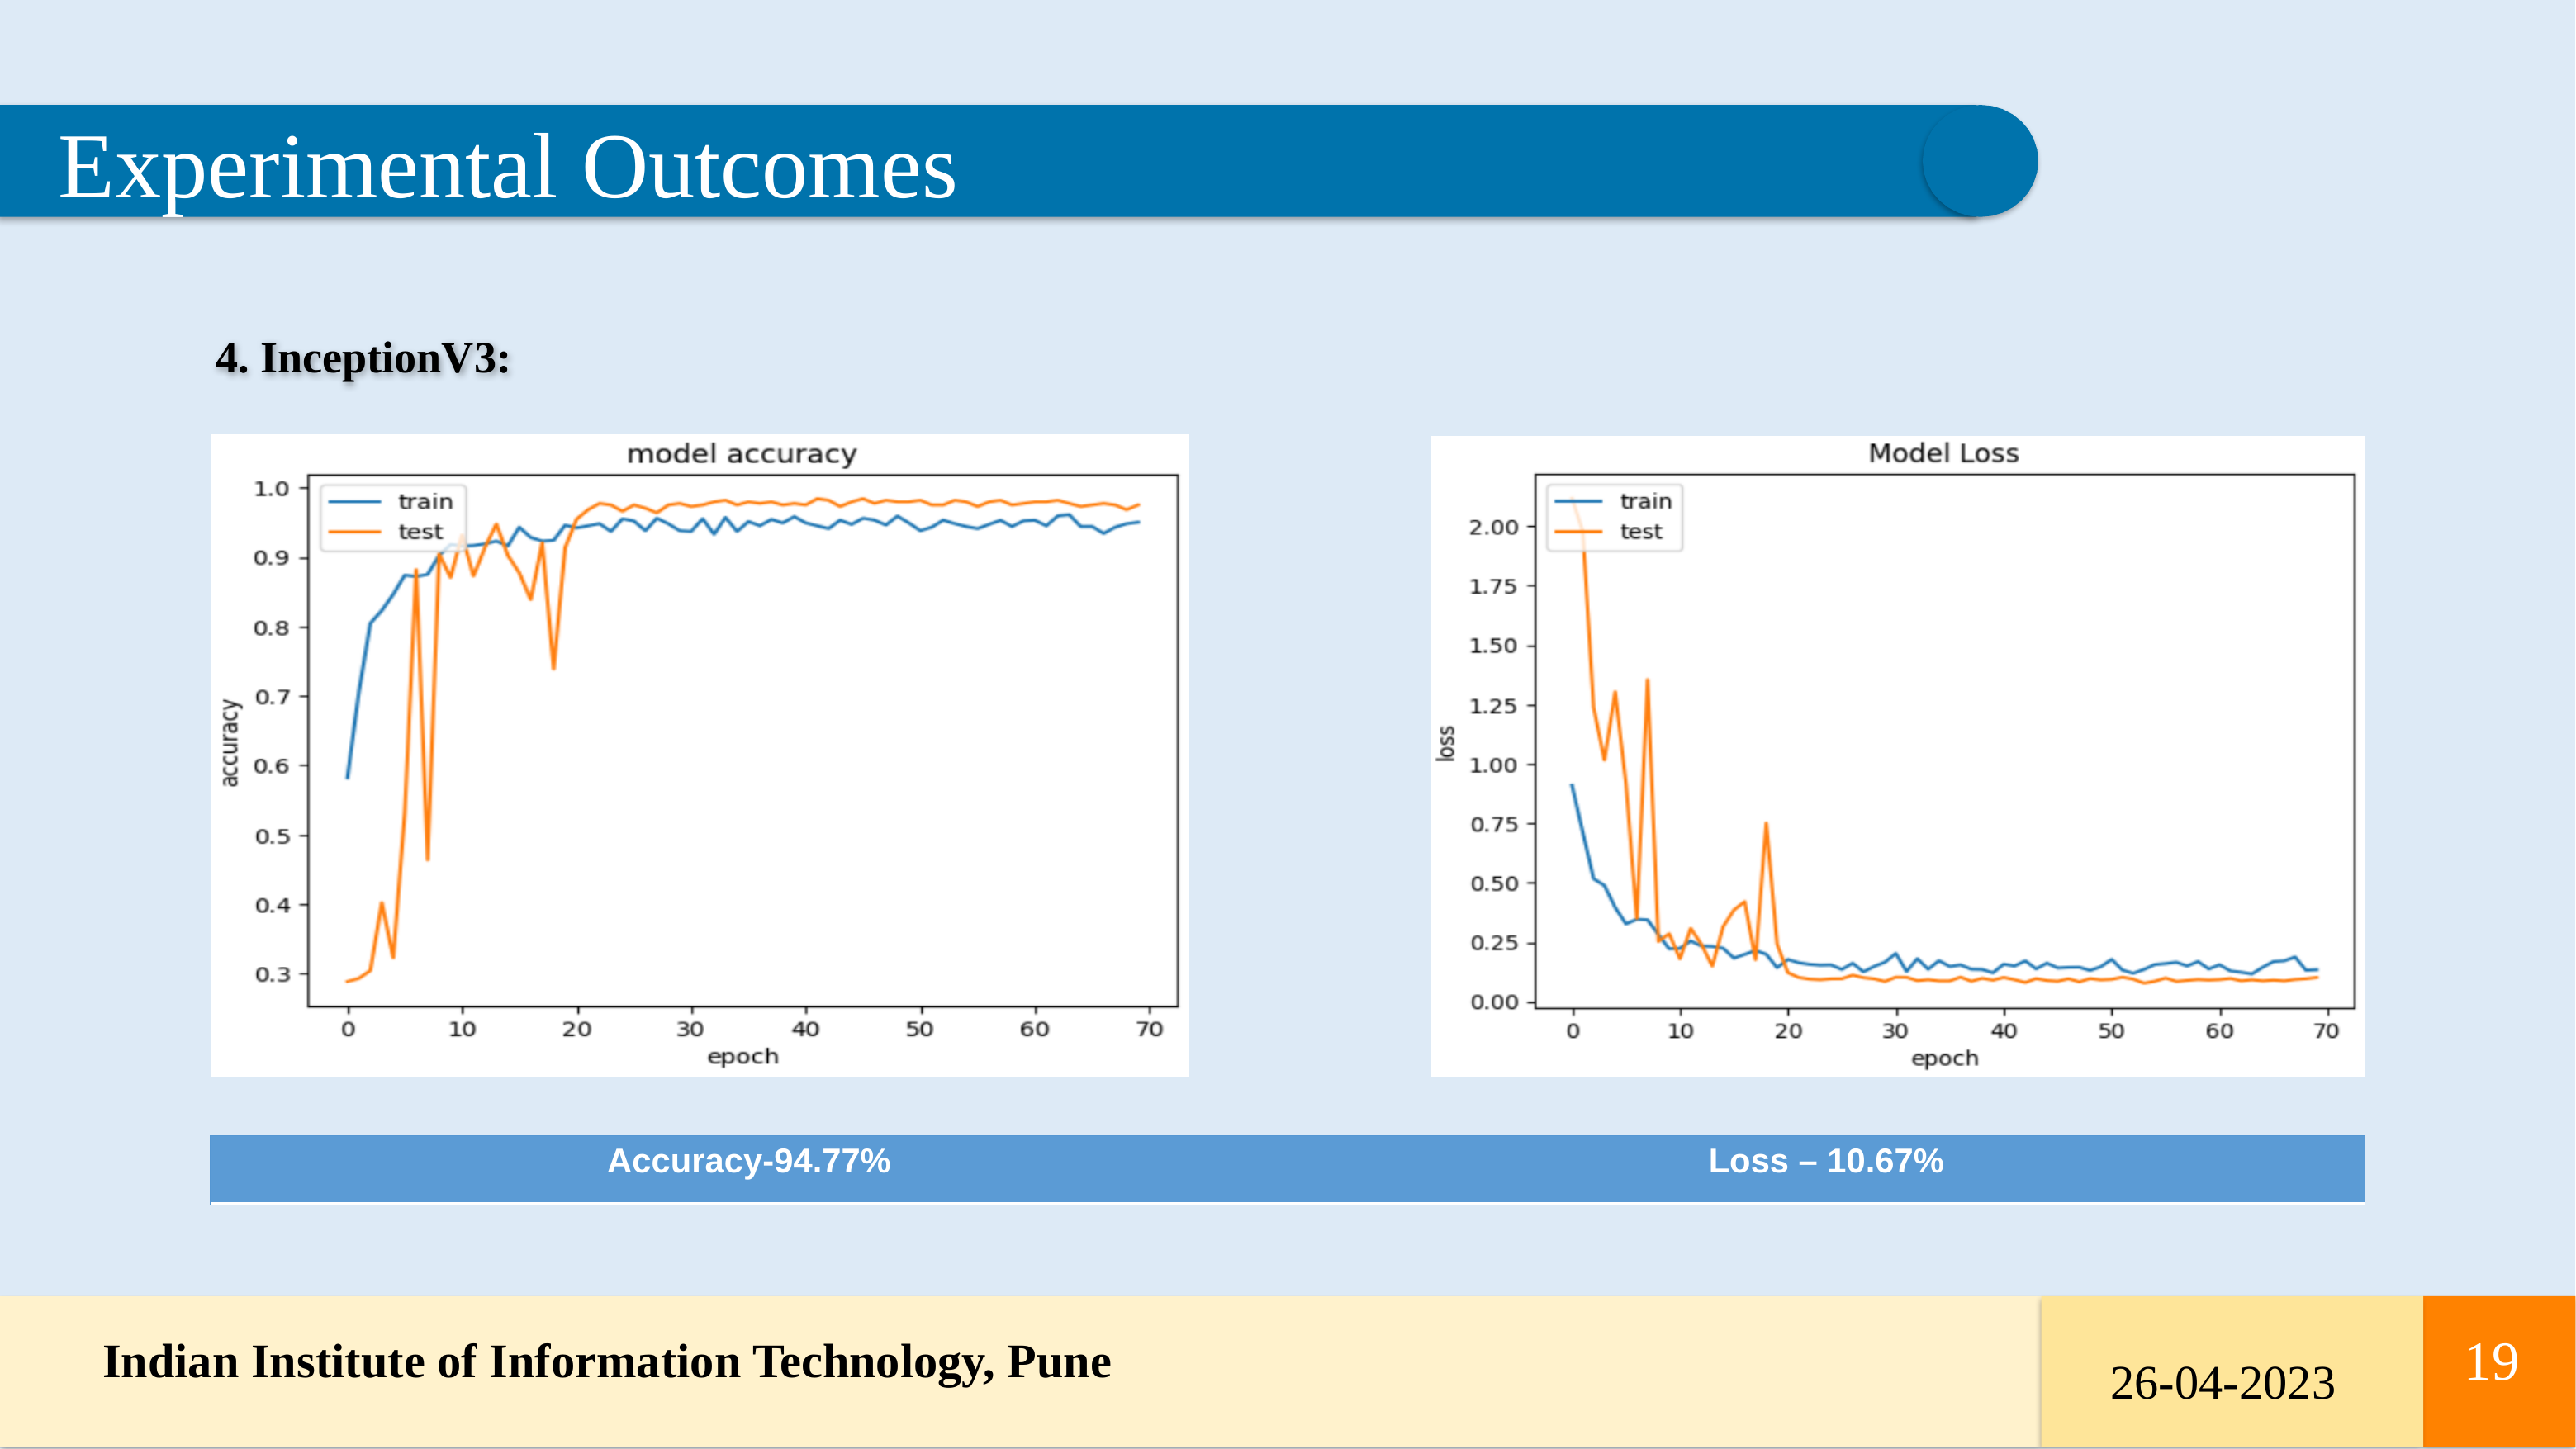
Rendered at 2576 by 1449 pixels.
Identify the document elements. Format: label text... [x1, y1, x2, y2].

table_header Accuracy-94.77% [211, 1136, 1288, 1202]
picture [1431, 436, 2365, 1077]
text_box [0, 104, 2039, 218]
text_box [0, 1295, 2576, 1447]
picture [210, 434, 1190, 1077]
table_header Loss – 10.67% [1288, 1136, 2365, 1202]
